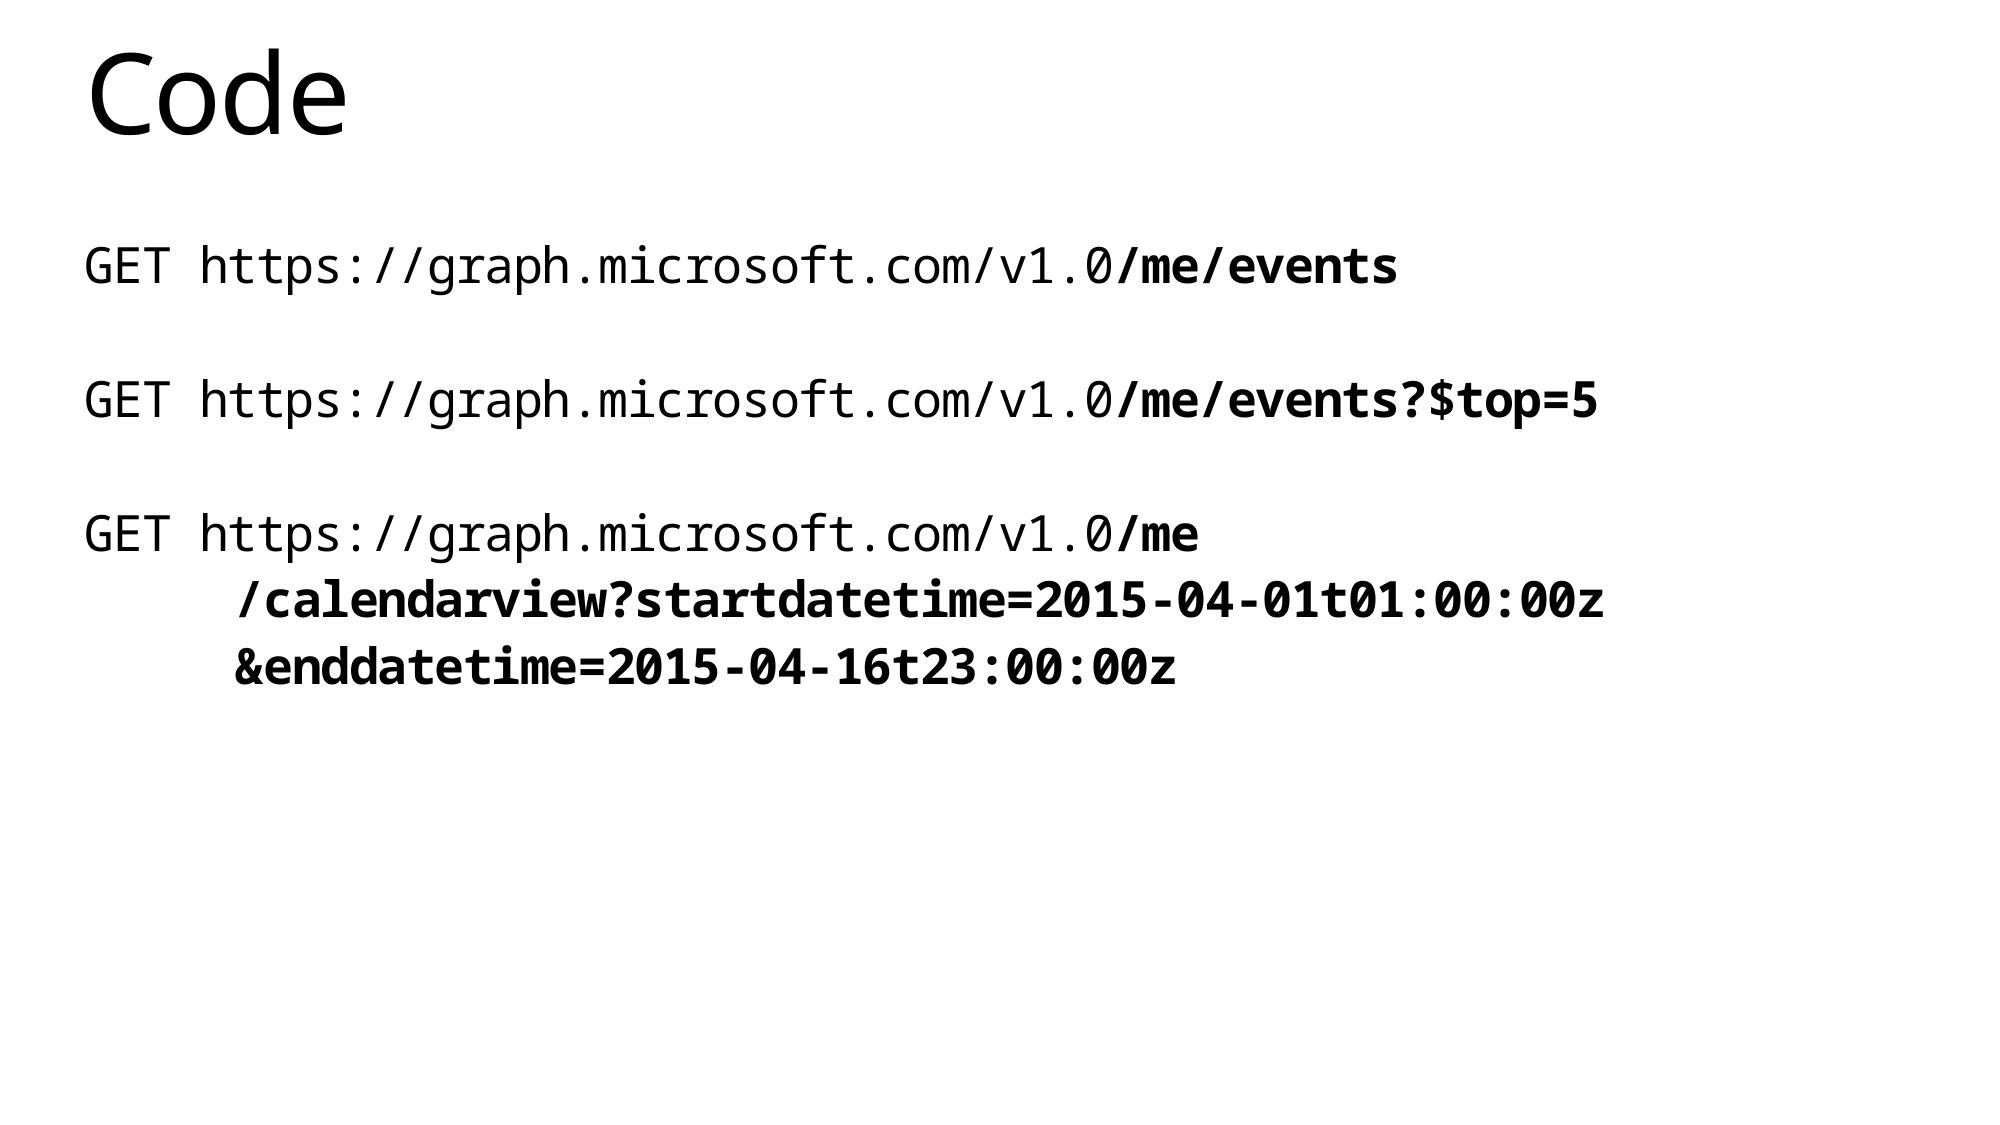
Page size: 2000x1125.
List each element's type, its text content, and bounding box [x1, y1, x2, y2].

title Code [85, 37, 1914, 161]
list GET https://graph.microsoft.com/v1.0/me/events GET https://graph.microsoft.com/v1.0/me/events?$top=5 GET https://graph.microsoft.com/v1.0/me /calendarview?startdatetime=2015-04-01t01:00:00z &enddatetime=2015-04-16t23:00:00z [85, 237, 1915, 564]
